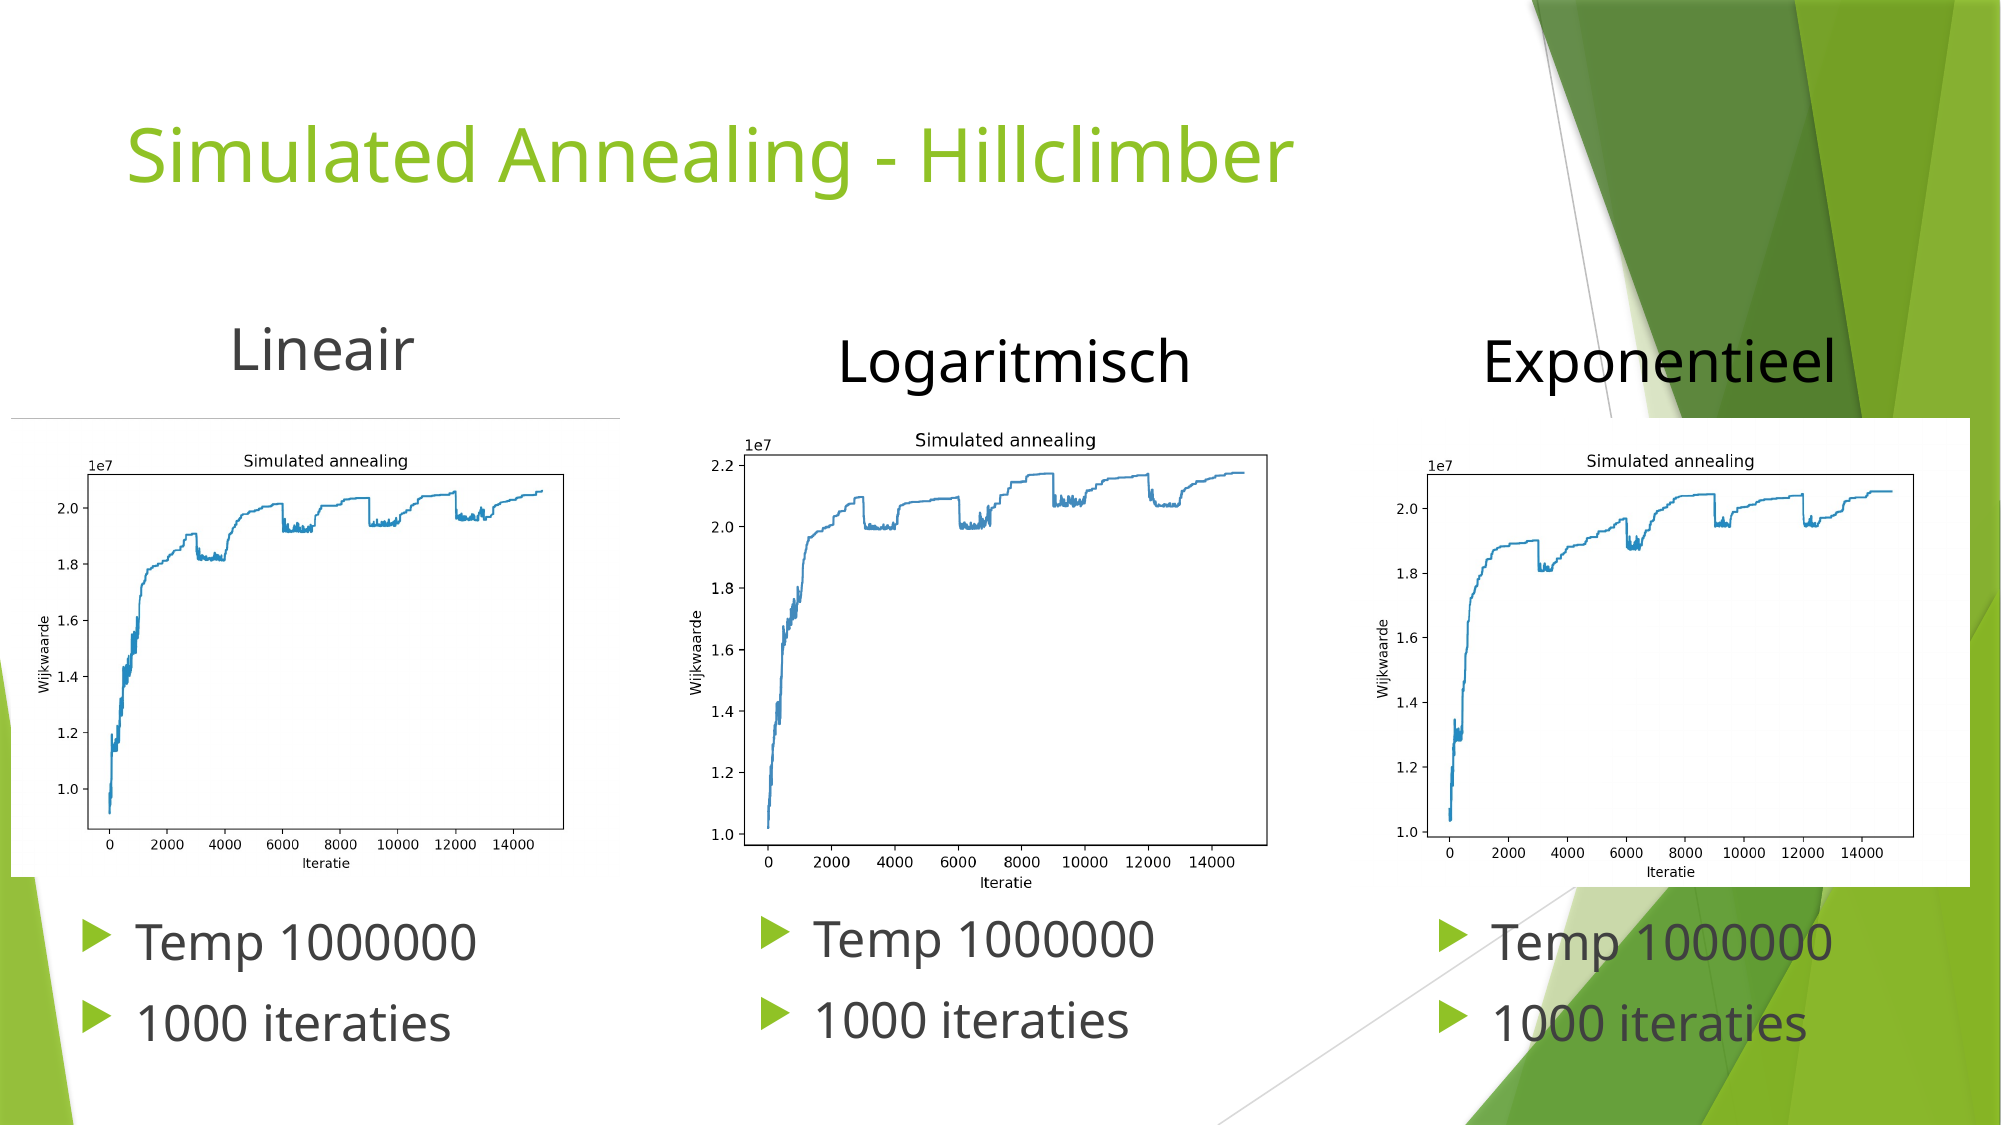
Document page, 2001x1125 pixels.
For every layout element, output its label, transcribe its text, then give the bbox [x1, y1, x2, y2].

text_box Logaritmisch [822, 316, 1223, 396]
picture [662, 396, 1329, 901]
text_box Temp 1000000 1000 iteraties [64, 903, 544, 1116]
text_box Temp 1000000 1000 iteraties [1420, 903, 1900, 1116]
text_box Exponentieel [1467, 316, 1853, 402]
picture [1350, 418, 1970, 887]
text_box Lineair [214, 304, 567, 411]
text_box Temp 1000000 1000 iteraties [742, 909, 1222, 1113]
title Simulated Annealing - Hillclimber [111, 99, 1522, 317]
picture [11, 418, 621, 877]
